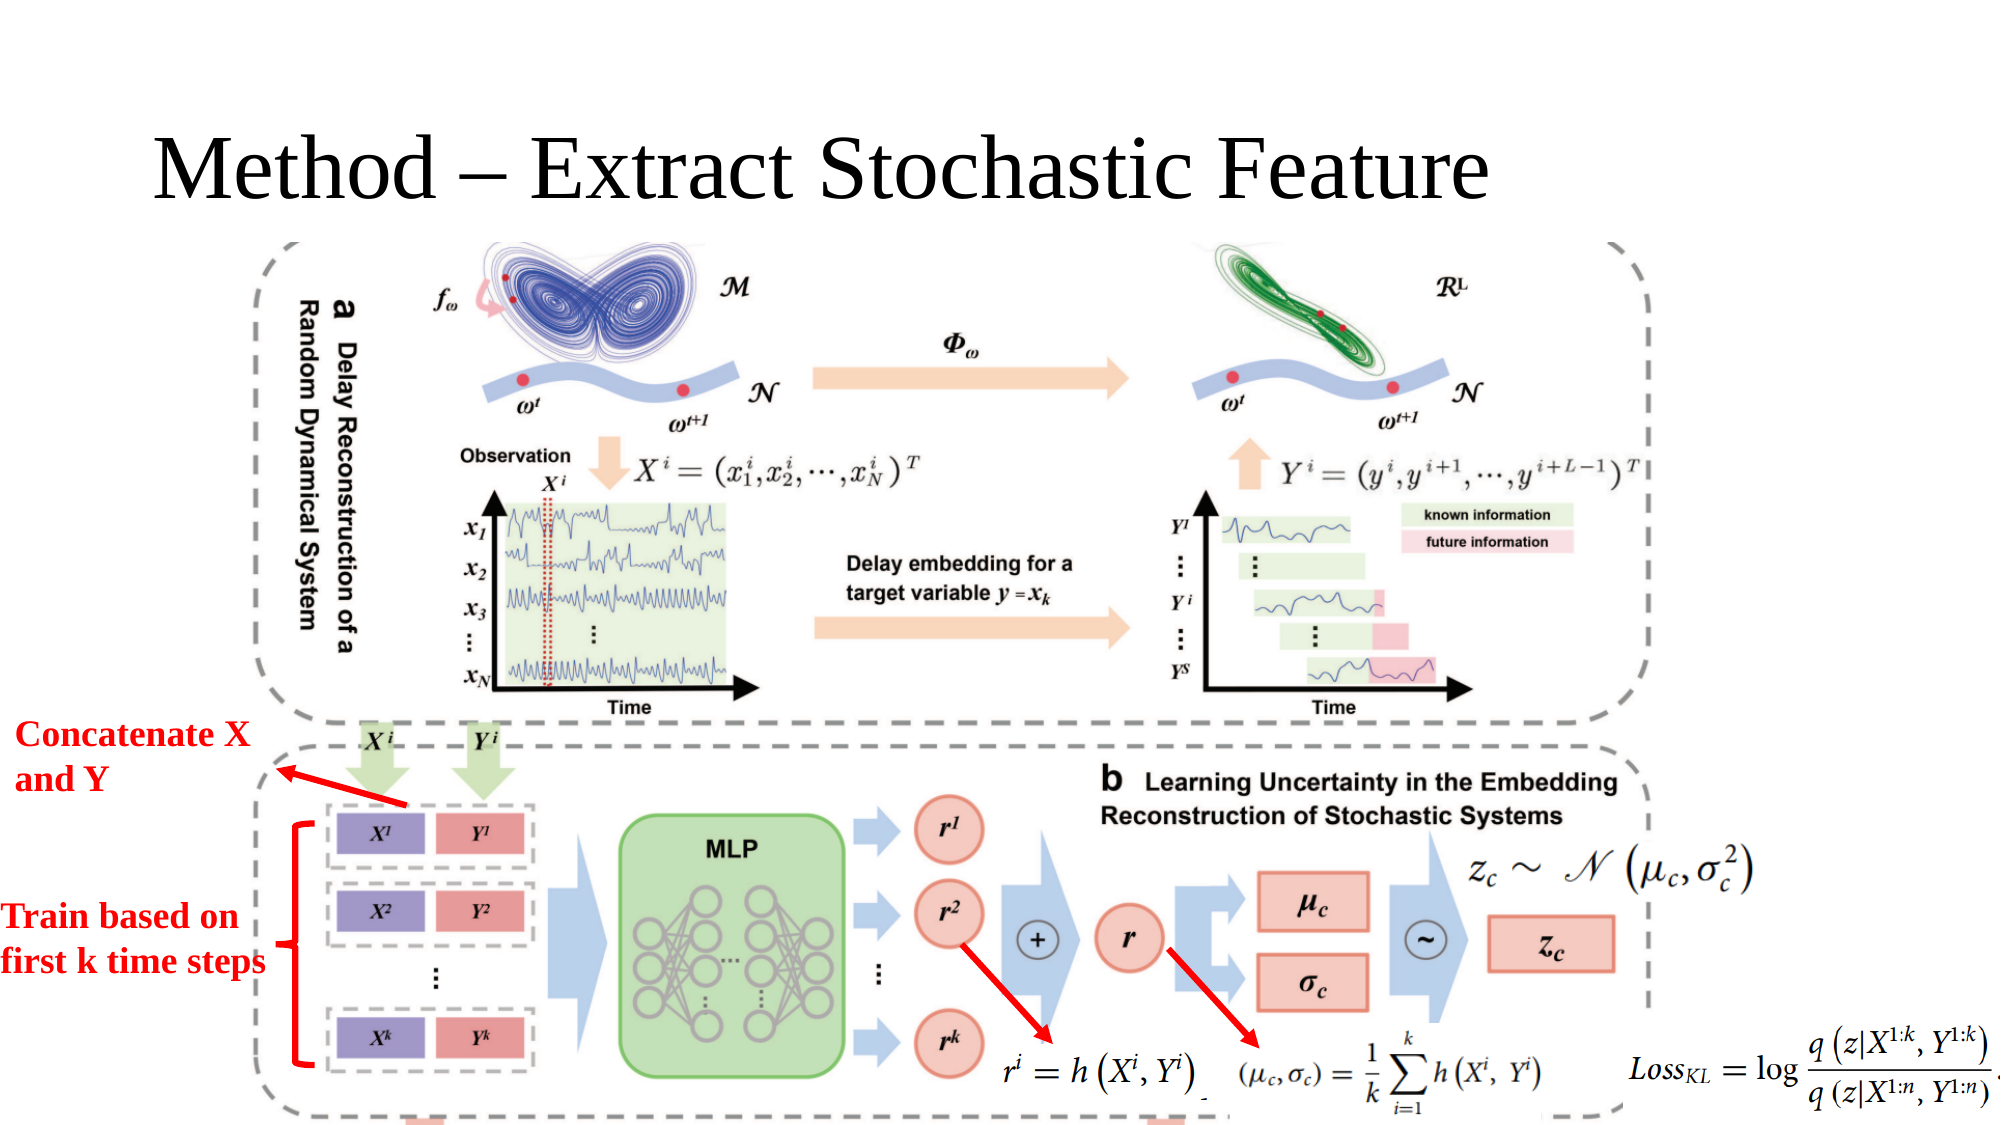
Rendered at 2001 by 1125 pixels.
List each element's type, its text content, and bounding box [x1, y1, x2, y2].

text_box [1167, 948, 1260, 1049]
text_box Concatenate X and Y [0, 701, 209, 807]
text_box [275, 768, 408, 806]
text_box Train based on first k time steps [0, 884, 209, 989]
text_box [961, 943, 1054, 1045]
title Method – Extract Stochastic Feature [137, 59, 1863, 278]
picture [209, 242, 2000, 1125]
